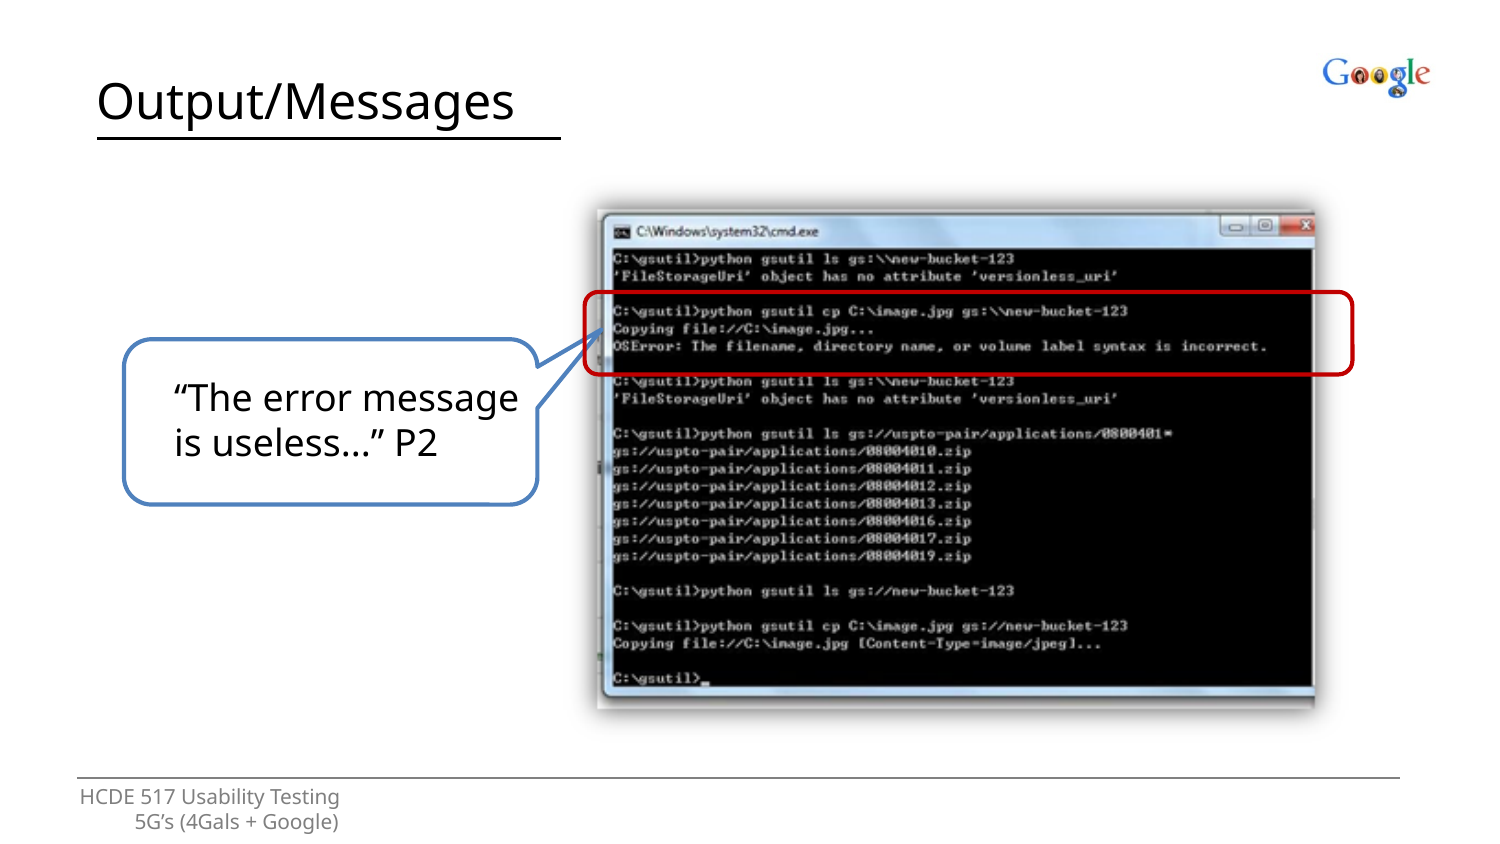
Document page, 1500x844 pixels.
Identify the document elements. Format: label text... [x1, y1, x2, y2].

text_box Output/Messages [82, 62, 1365, 138]
picture [1316, 53, 1436, 103]
text_box [121, 337, 555, 507]
text_box “The error message is useless...” P2 [159, 366, 555, 562]
picture [560, 173, 1352, 746]
